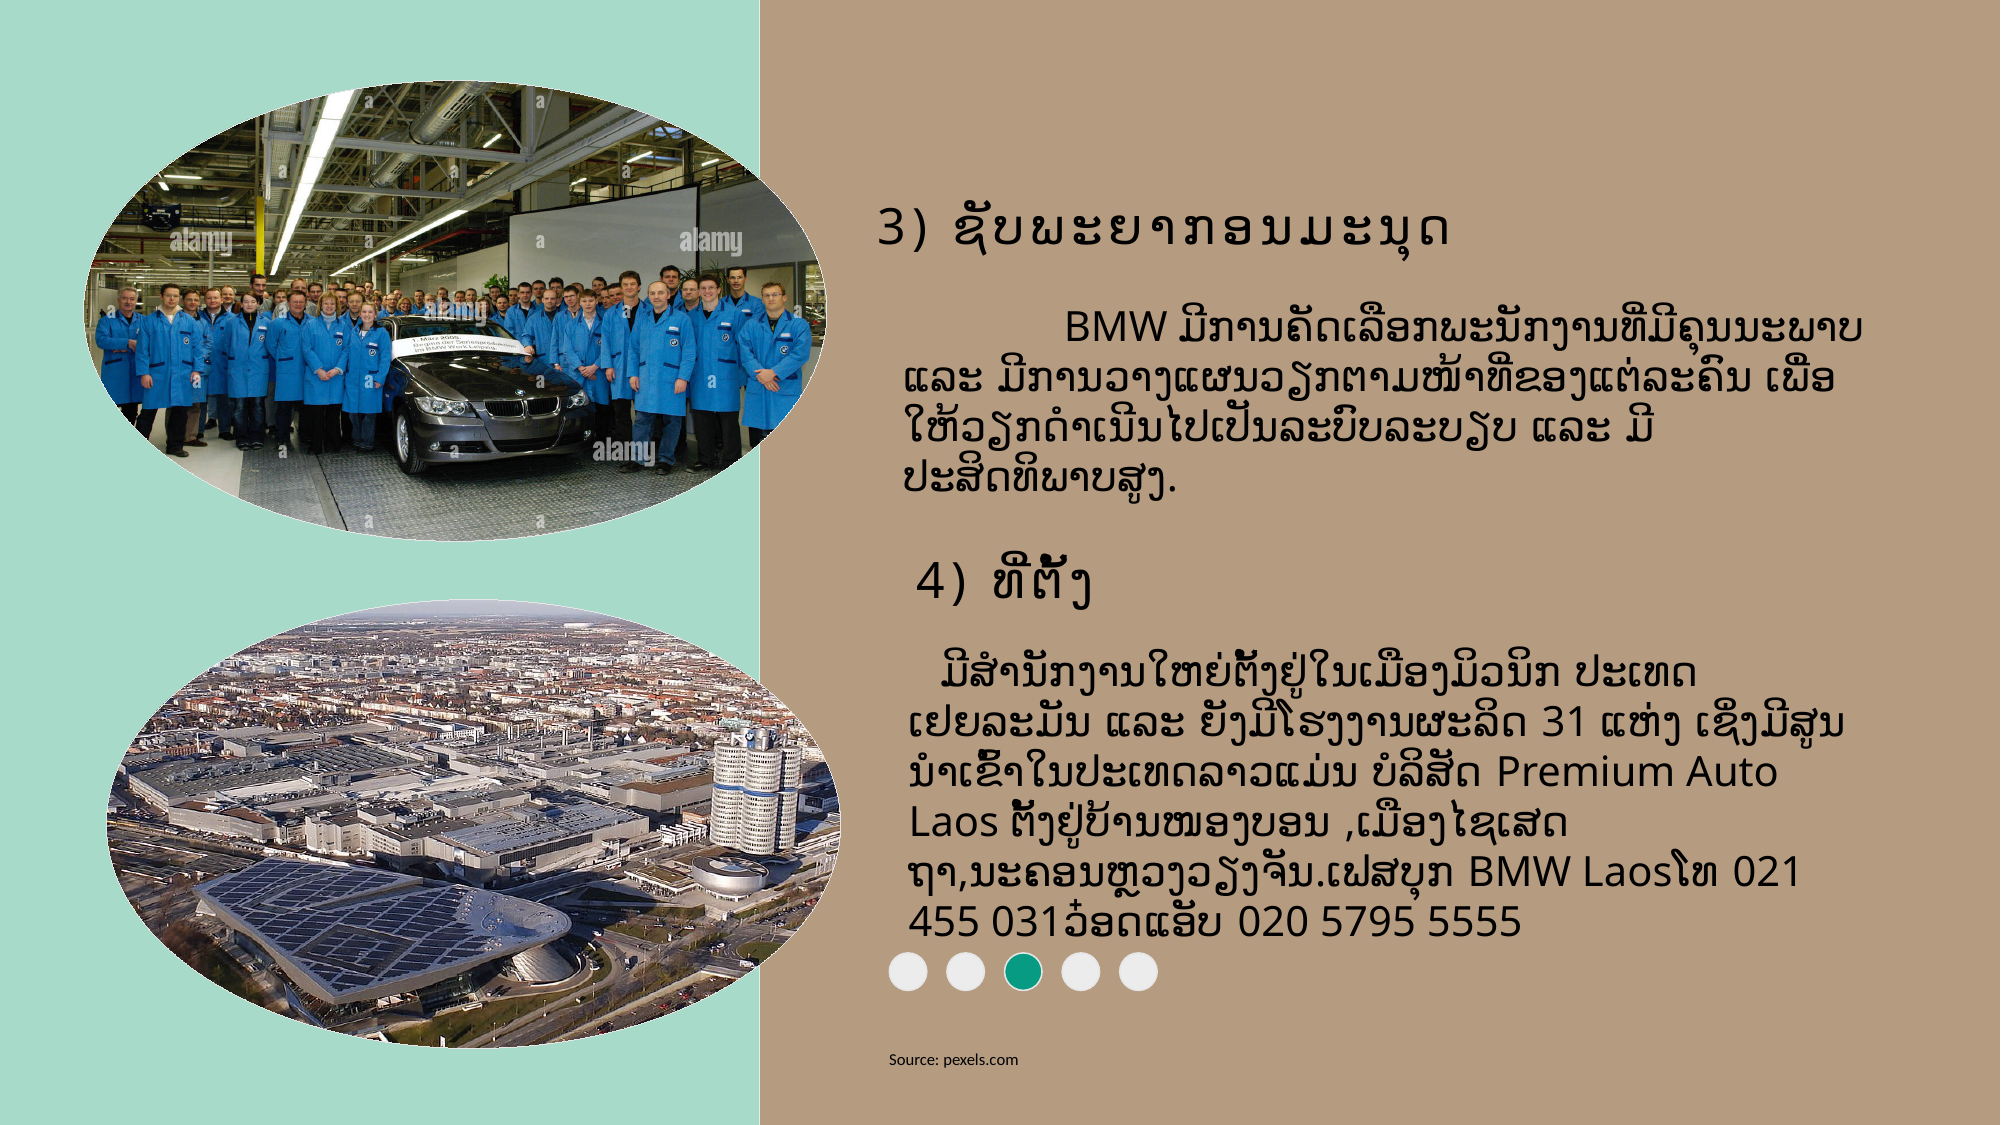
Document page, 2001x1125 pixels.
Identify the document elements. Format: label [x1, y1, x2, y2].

picture [83, 80, 827, 542]
picture [106, 599, 841, 1049]
text_box [816, 0, 1944, 1125]
text_box [0, 0, 760, 1125]
